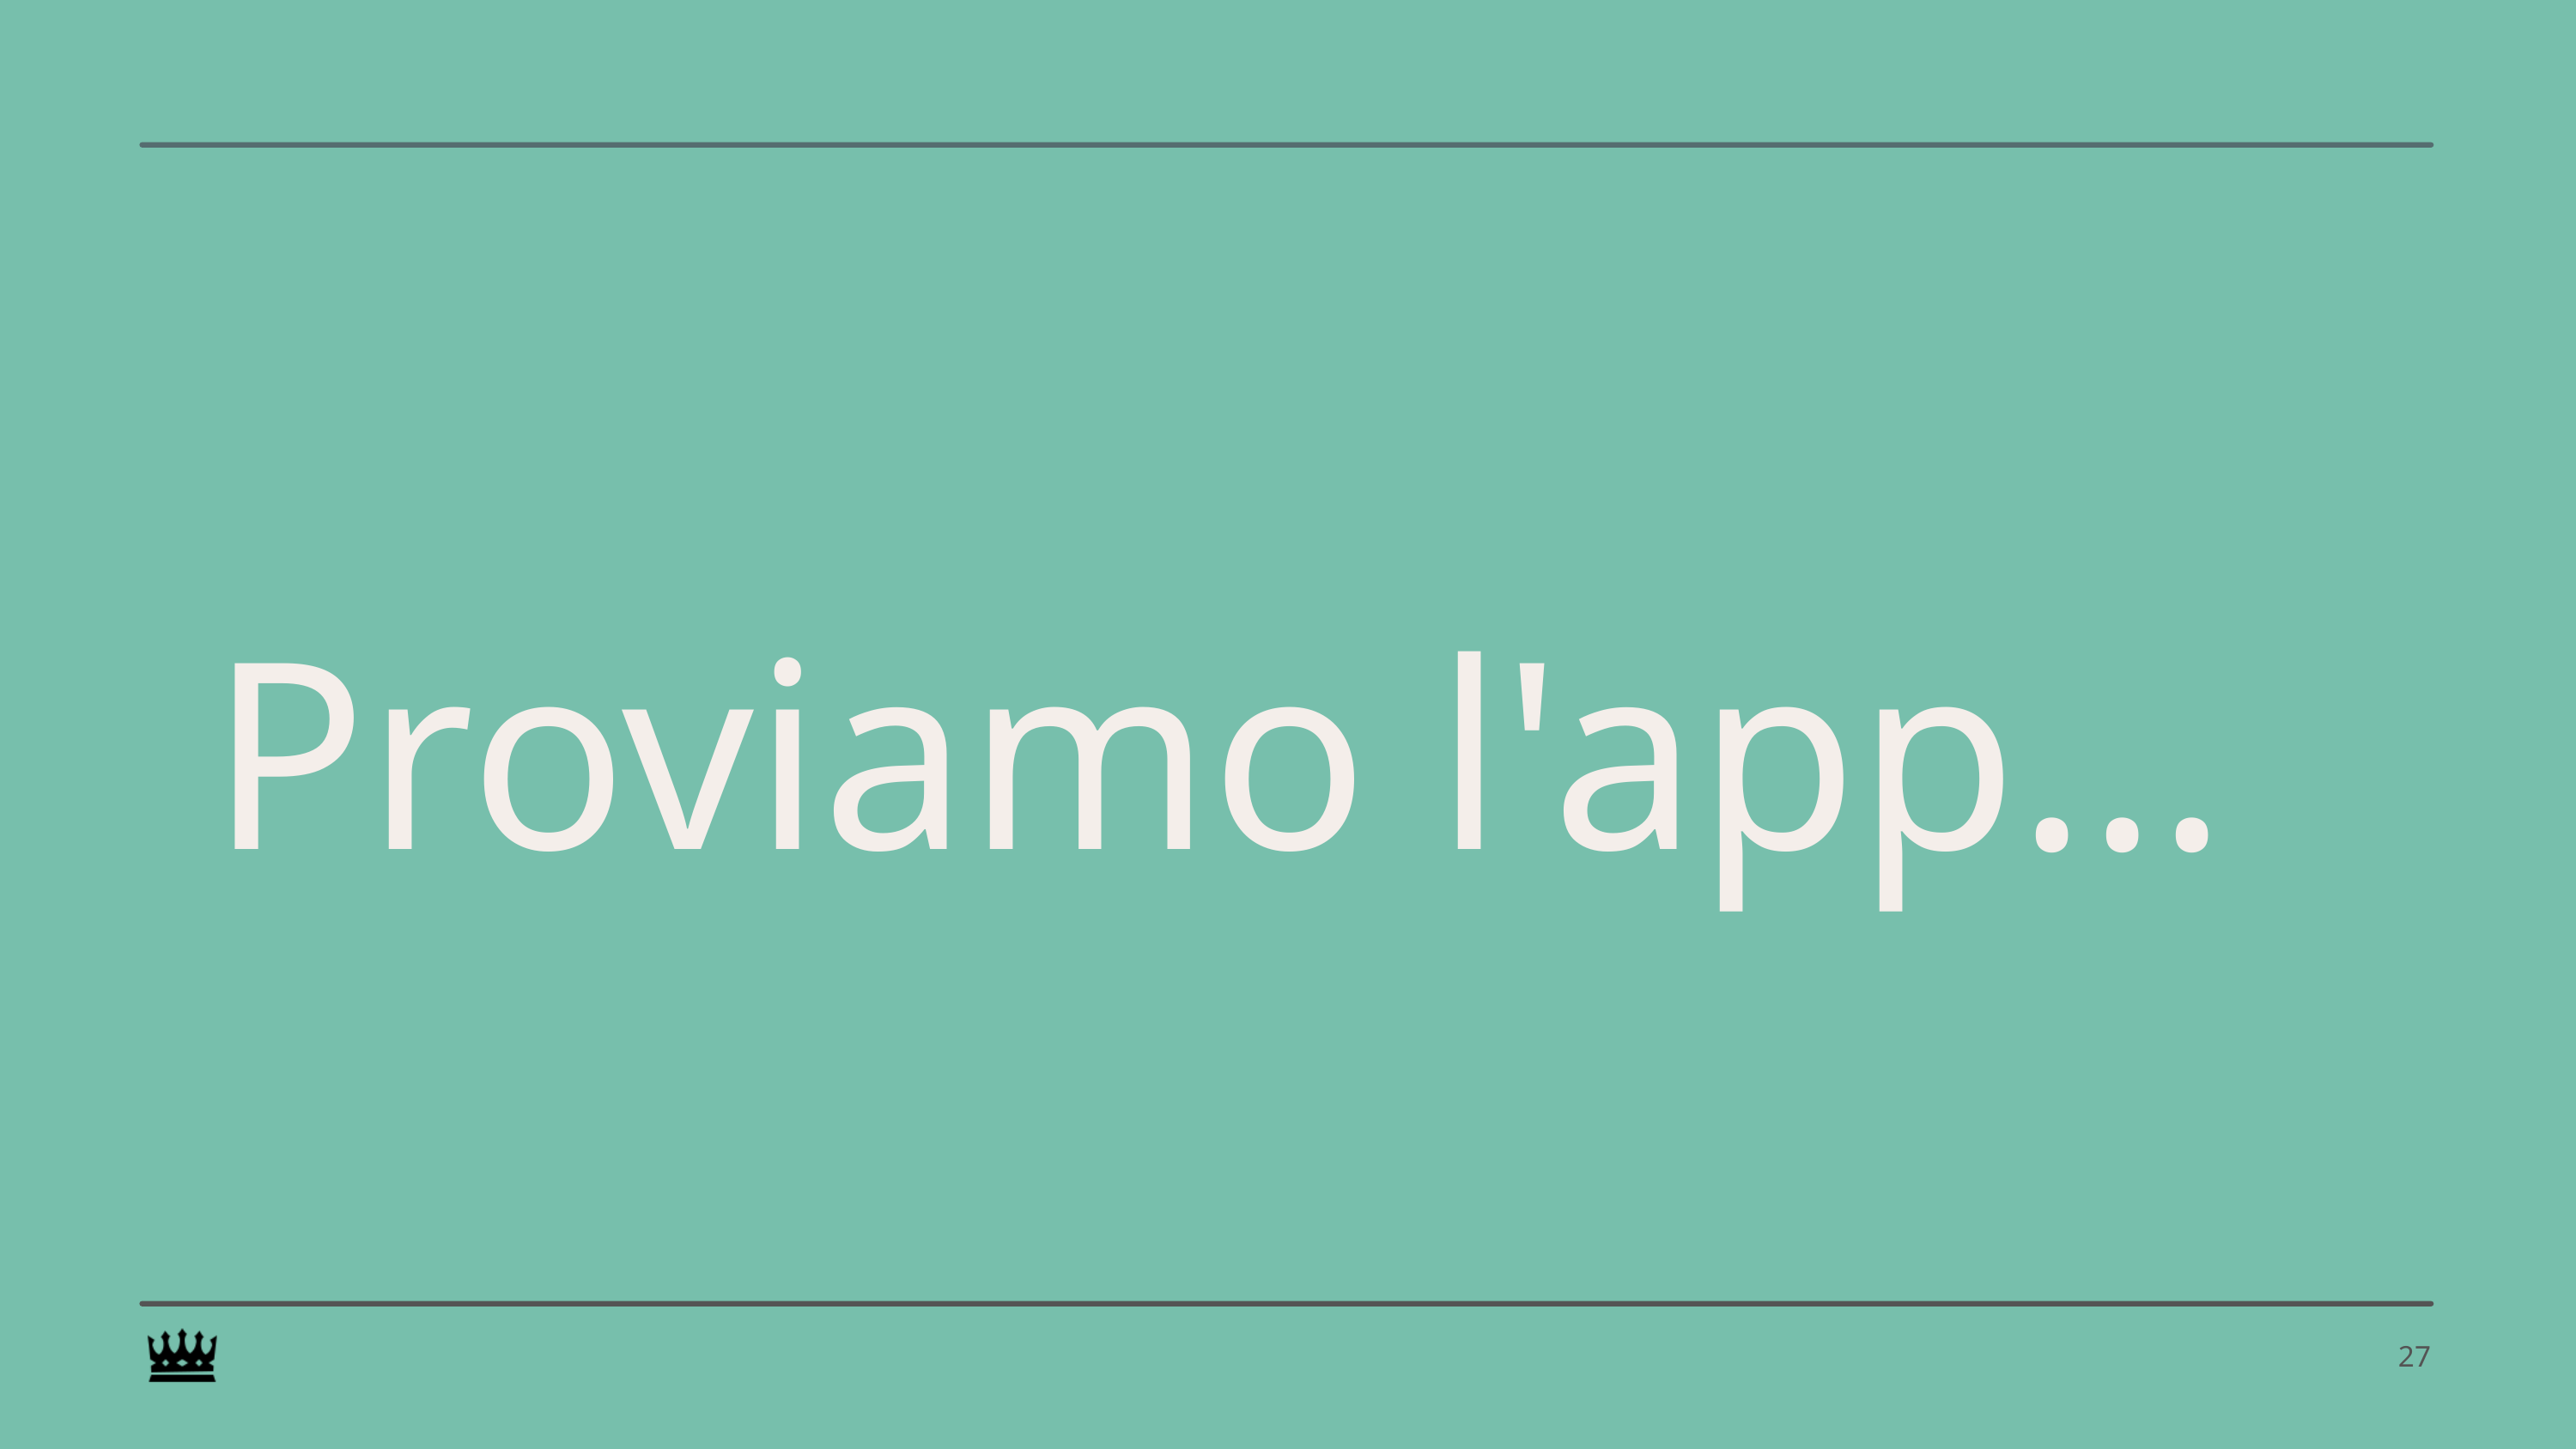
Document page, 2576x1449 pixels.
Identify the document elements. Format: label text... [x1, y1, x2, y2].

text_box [142, 1303, 2432, 1394]
text_box Proviamo l'app... [210, 563, 2506, 902]
